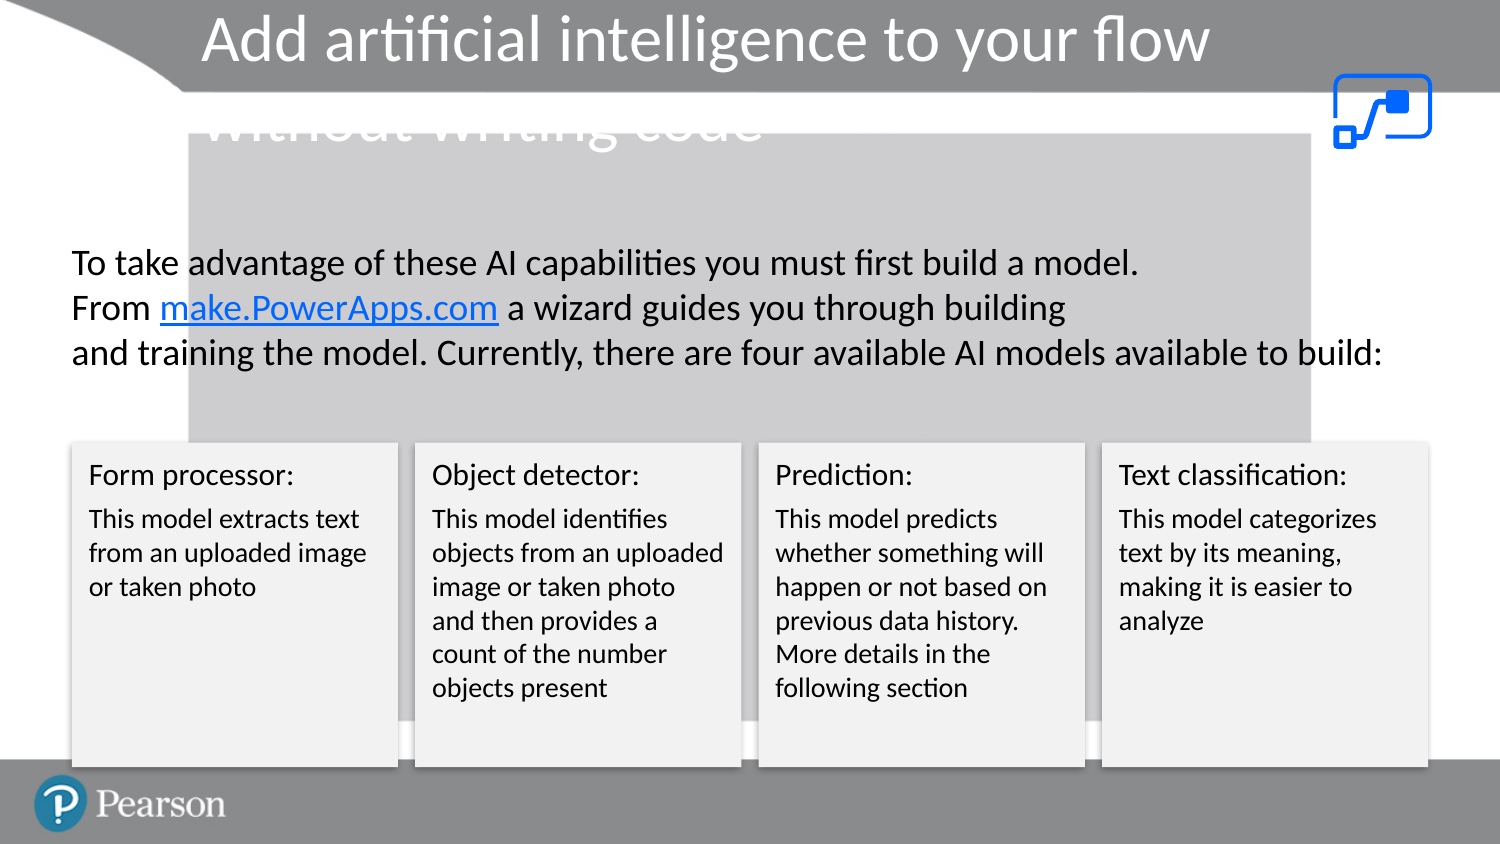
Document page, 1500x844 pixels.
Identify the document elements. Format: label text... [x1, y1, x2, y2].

title Add artificial intelligence to your flow without writing code [186, 0, 1425, 79]
text_box To take advantage of these AI capabilities you must first build a model. From make.PowerApps.com a wizard guides you through building and training the model. Currently, there are four available AI models available to build: [71, 238, 1432, 381]
text_box Prediction: This model predicts whether something will happen or not based on previous data history. More details in the following section [758, 442, 1086, 768]
text_box Text classification: This model categorizes text by its meaning, making it is easier to analyze [1101, 442, 1429, 768]
text_box Object detector: This model identifies objects from an uploaded image or taken photo and then provides a count of the number objects present [414, 442, 742, 768]
text_box Form processor: This model extracts text from an uploaded image or taken photo [71, 442, 399, 768]
picture [0, 0, 1500, 844]
